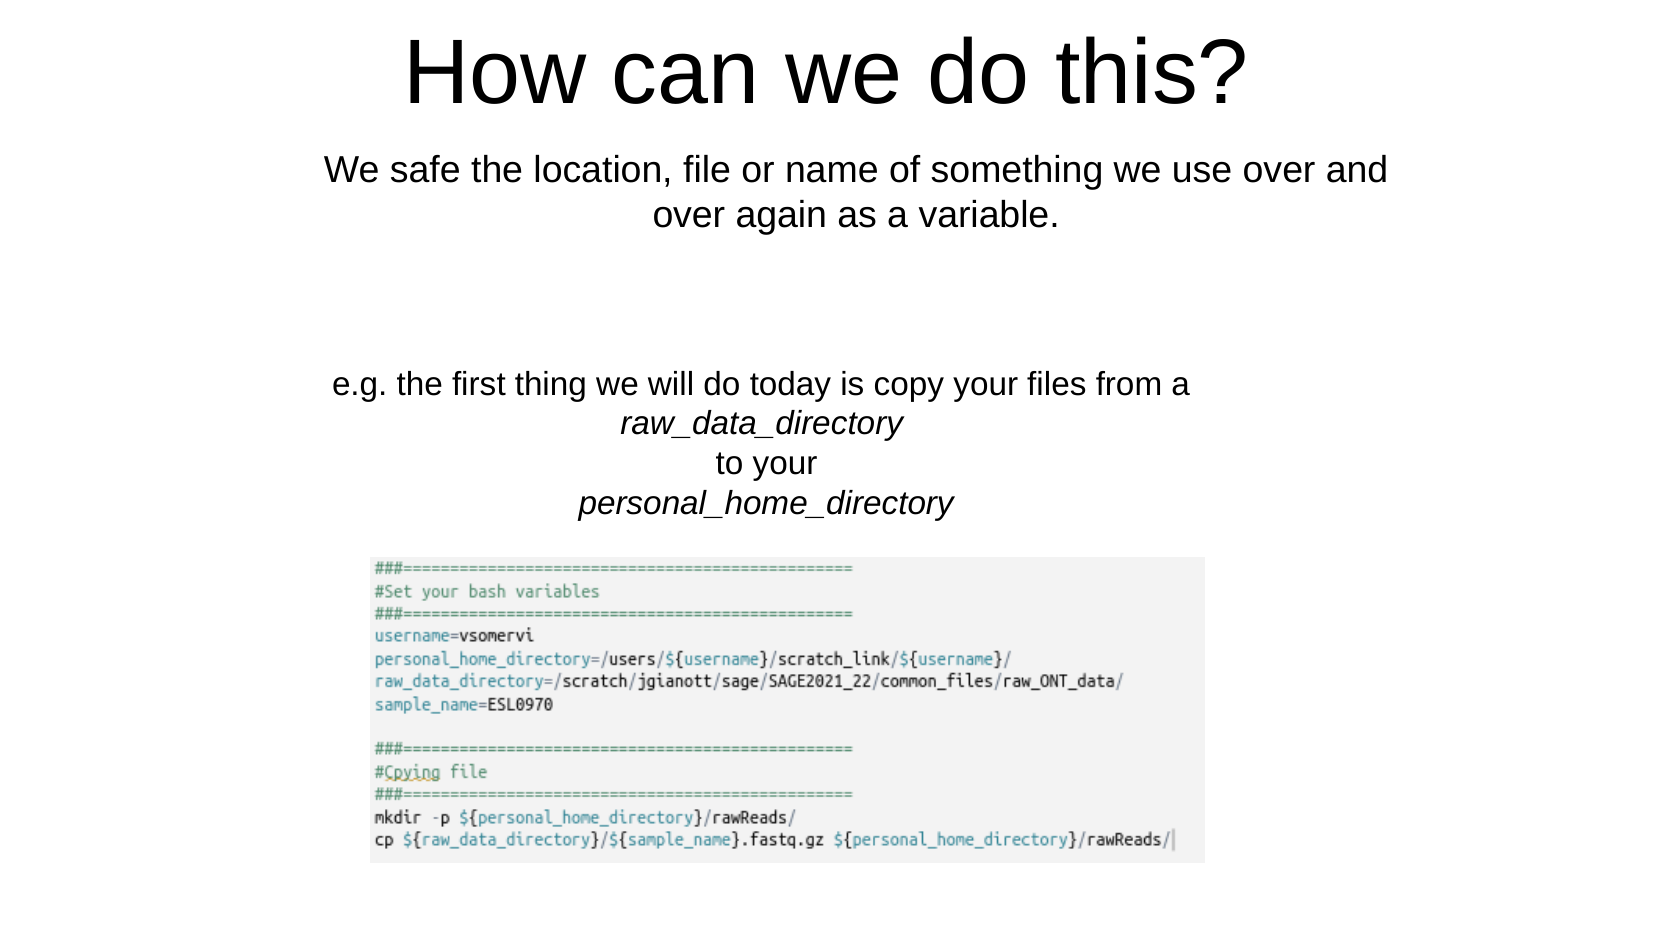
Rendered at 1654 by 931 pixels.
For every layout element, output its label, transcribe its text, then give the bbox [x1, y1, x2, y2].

text_box How can we do this? [82, 0, 1571, 145]
picture [370, 557, 1205, 863]
text_box e.g. the first thing we will do today is copy your files from a raw_data_directory to your personal_home_directory [188, 354, 1335, 518]
text_box We safe the location, file or name of something we use over and over again as a variable. [283, 137, 1430, 237]
